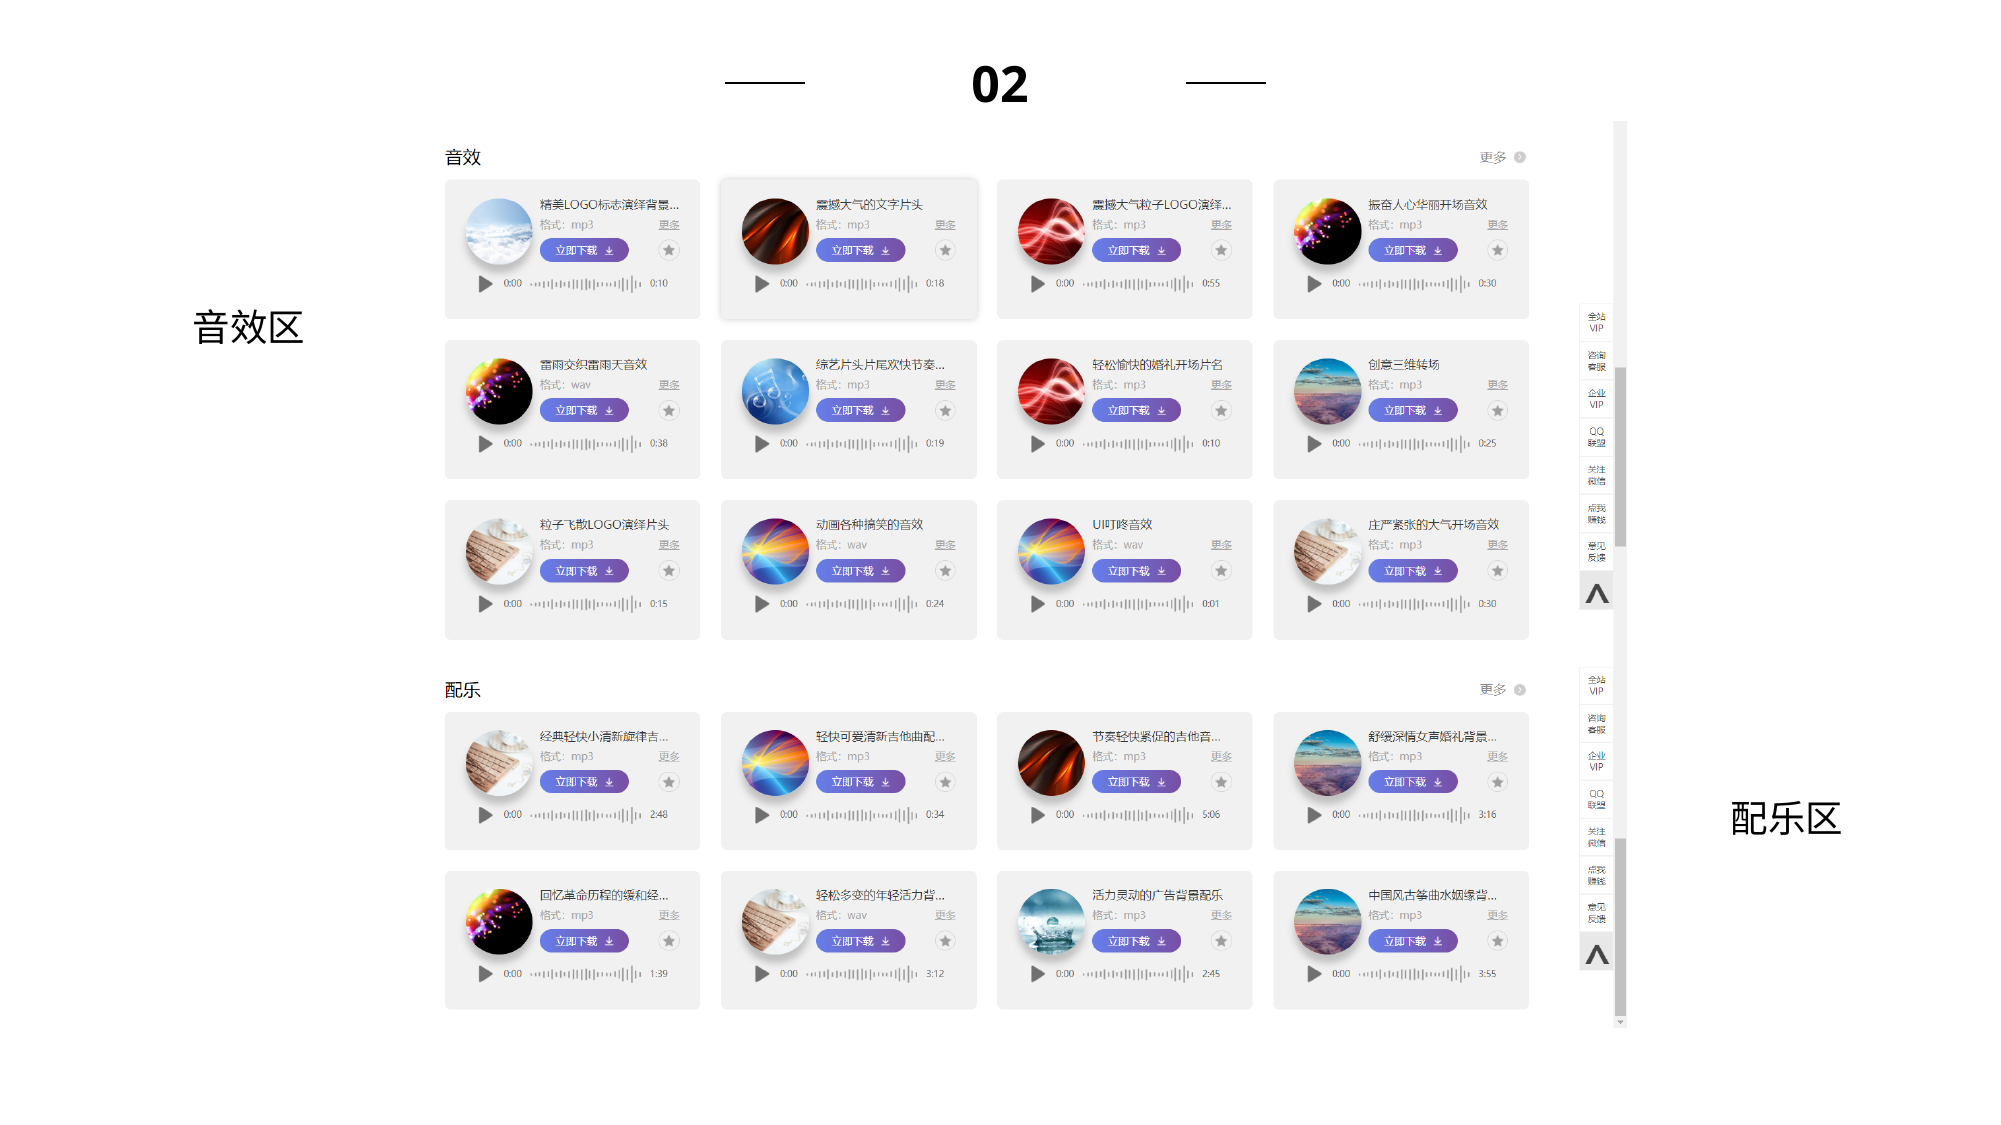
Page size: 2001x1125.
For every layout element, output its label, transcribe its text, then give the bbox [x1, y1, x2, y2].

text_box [683, 45, 1317, 120]
text_box 配乐区 [1715, 787, 1859, 847]
text_box 音效区 [178, 296, 321, 357]
picture [360, 120, 1627, 1028]
